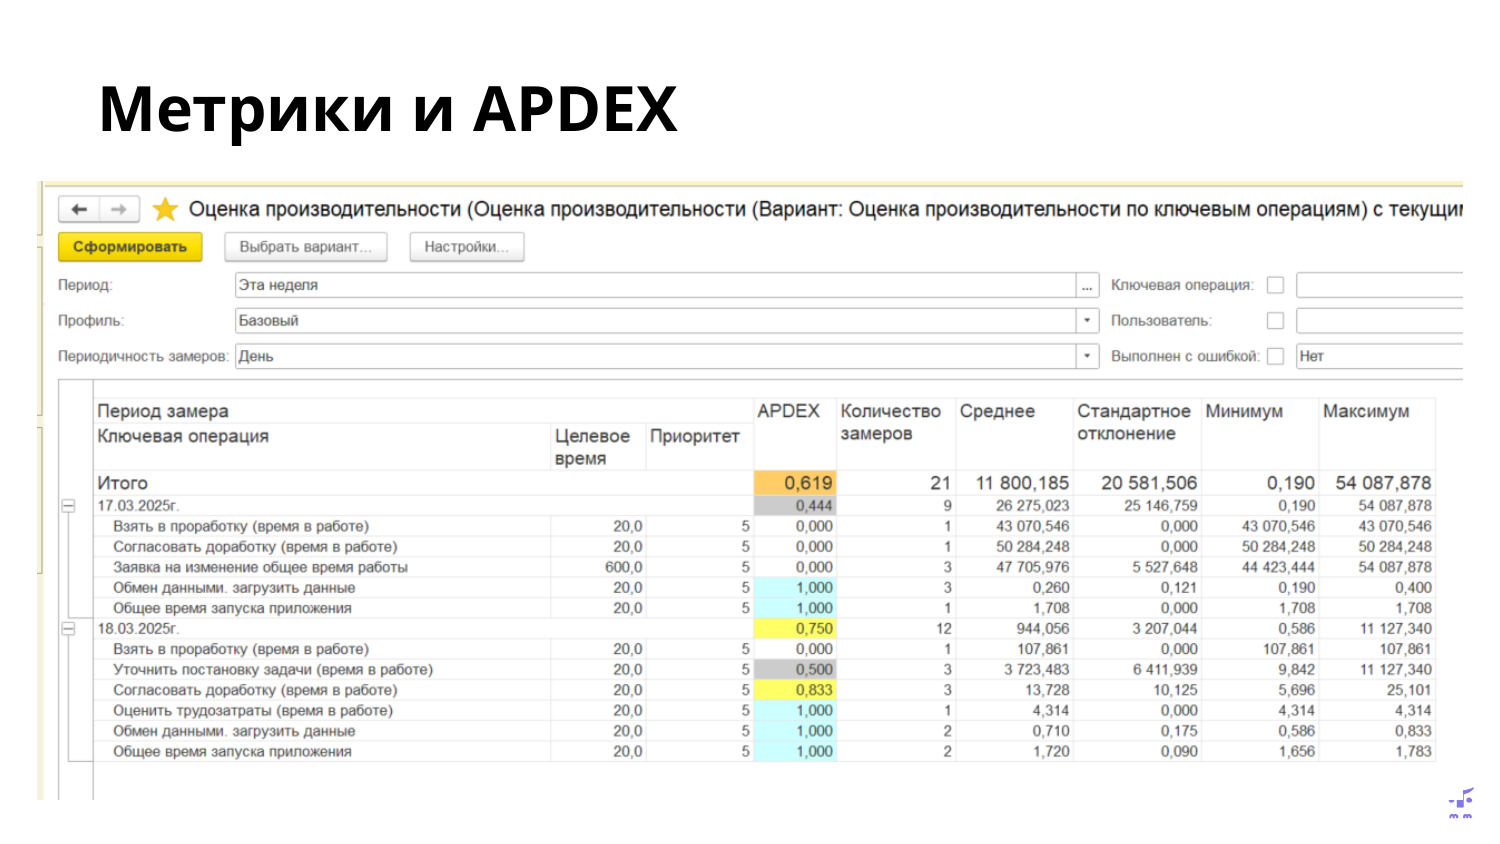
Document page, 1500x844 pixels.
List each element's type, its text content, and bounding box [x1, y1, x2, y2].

title Метрики и APDEX [82, 54, 1480, 234]
picture [0, 0, 1500, 844]
